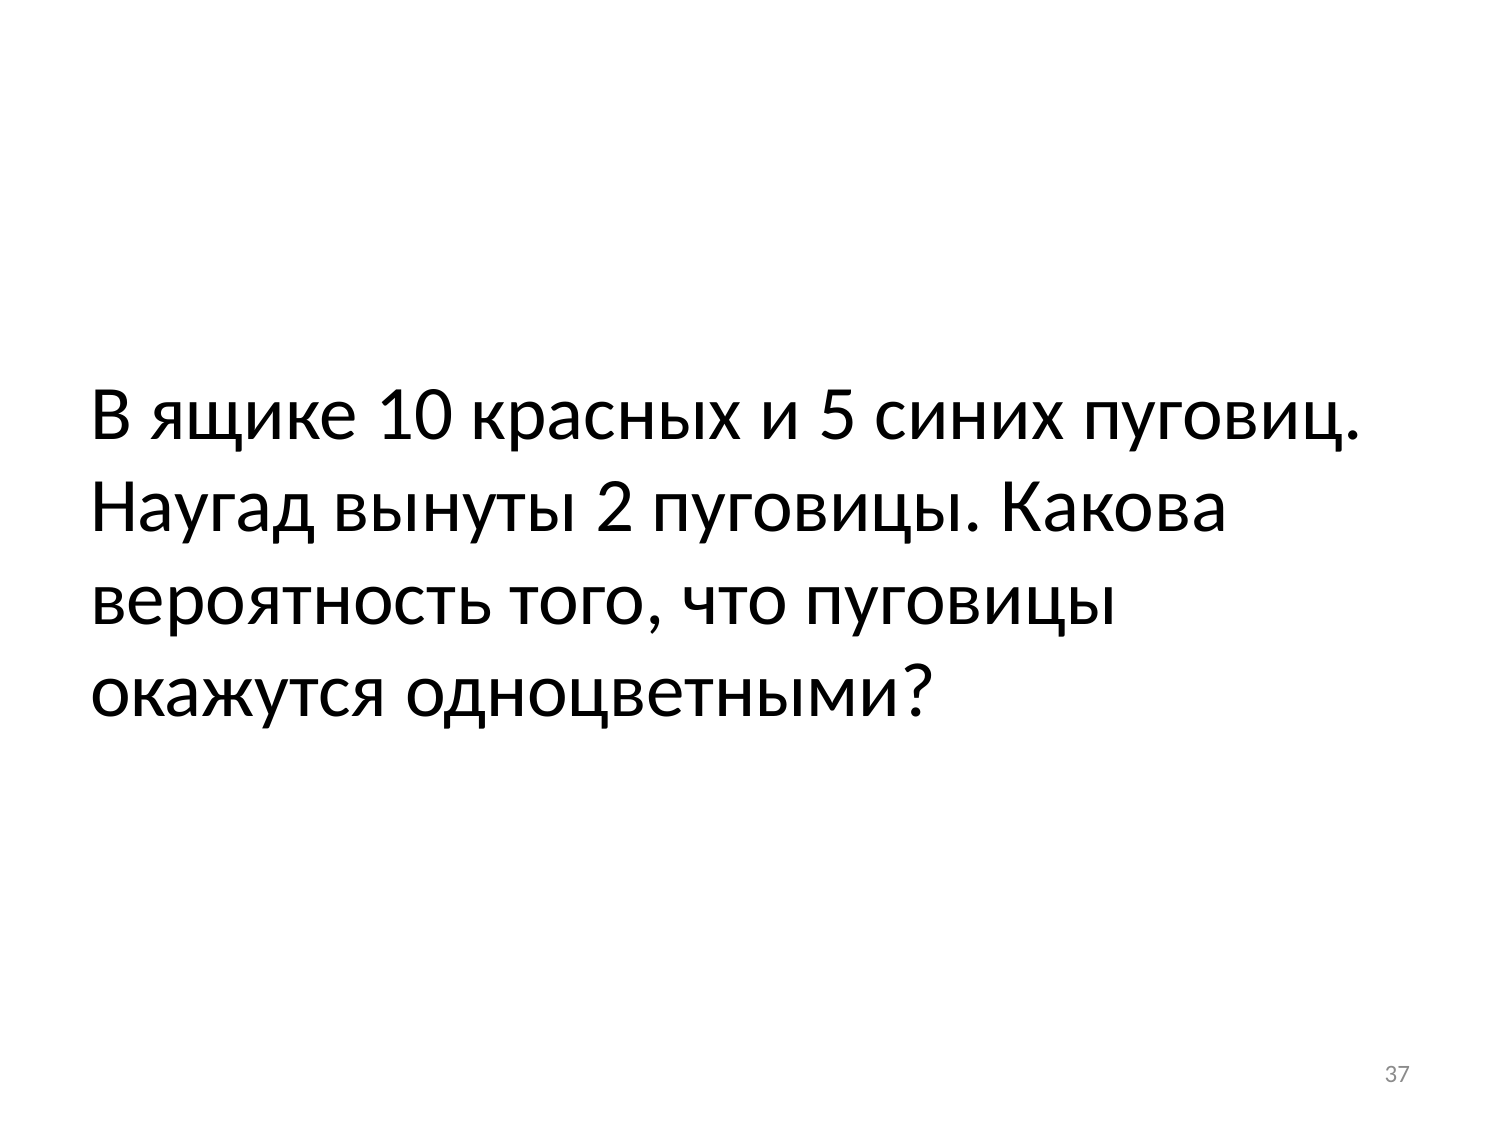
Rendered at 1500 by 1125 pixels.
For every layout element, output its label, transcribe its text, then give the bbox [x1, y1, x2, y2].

list В ящике 10 красных и 5 синих пуговиц. Наугад вынуты 2 пуговицы. Какова вероятность того, что пуговицы окажутся одноцветными? [75, 262, 1425, 1005]
slide_number 37 [1074, 1042, 1425, 1103]
